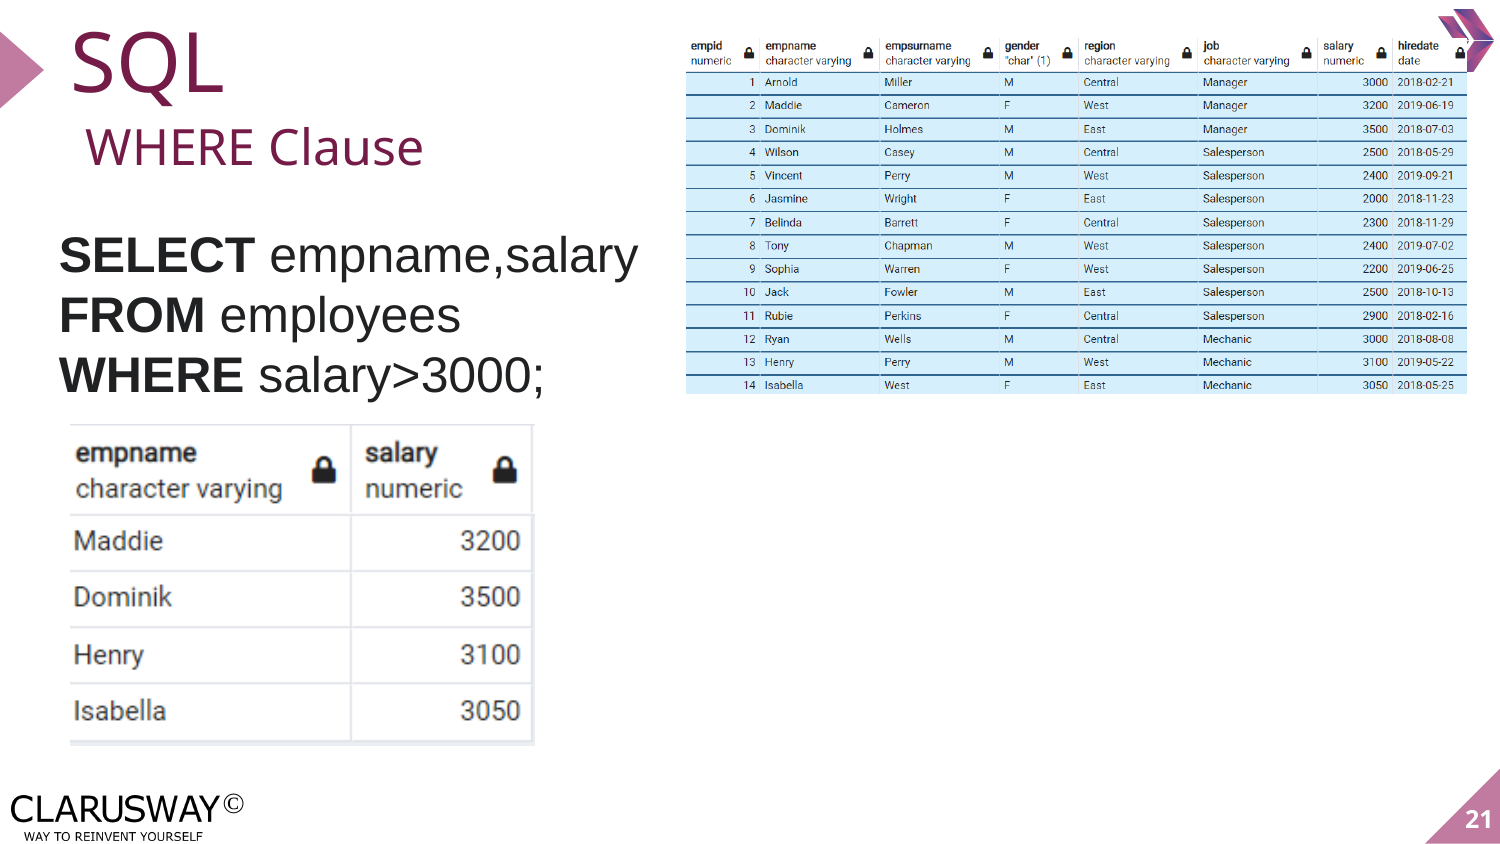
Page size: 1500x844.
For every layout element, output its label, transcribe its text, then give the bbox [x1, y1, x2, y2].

title SQL [70, 28, 1211, 100]
text_box SELECT empname,salary FROM employees WHERE salary>3000; [43, 207, 664, 444]
slide_number 21 [1418, 760, 1494, 838]
text_box WHERE Clause [70, 100, 681, 179]
picture [686, 9, 1494, 395]
picture [70, 423, 535, 746]
picture [11, 795, 220, 841]
